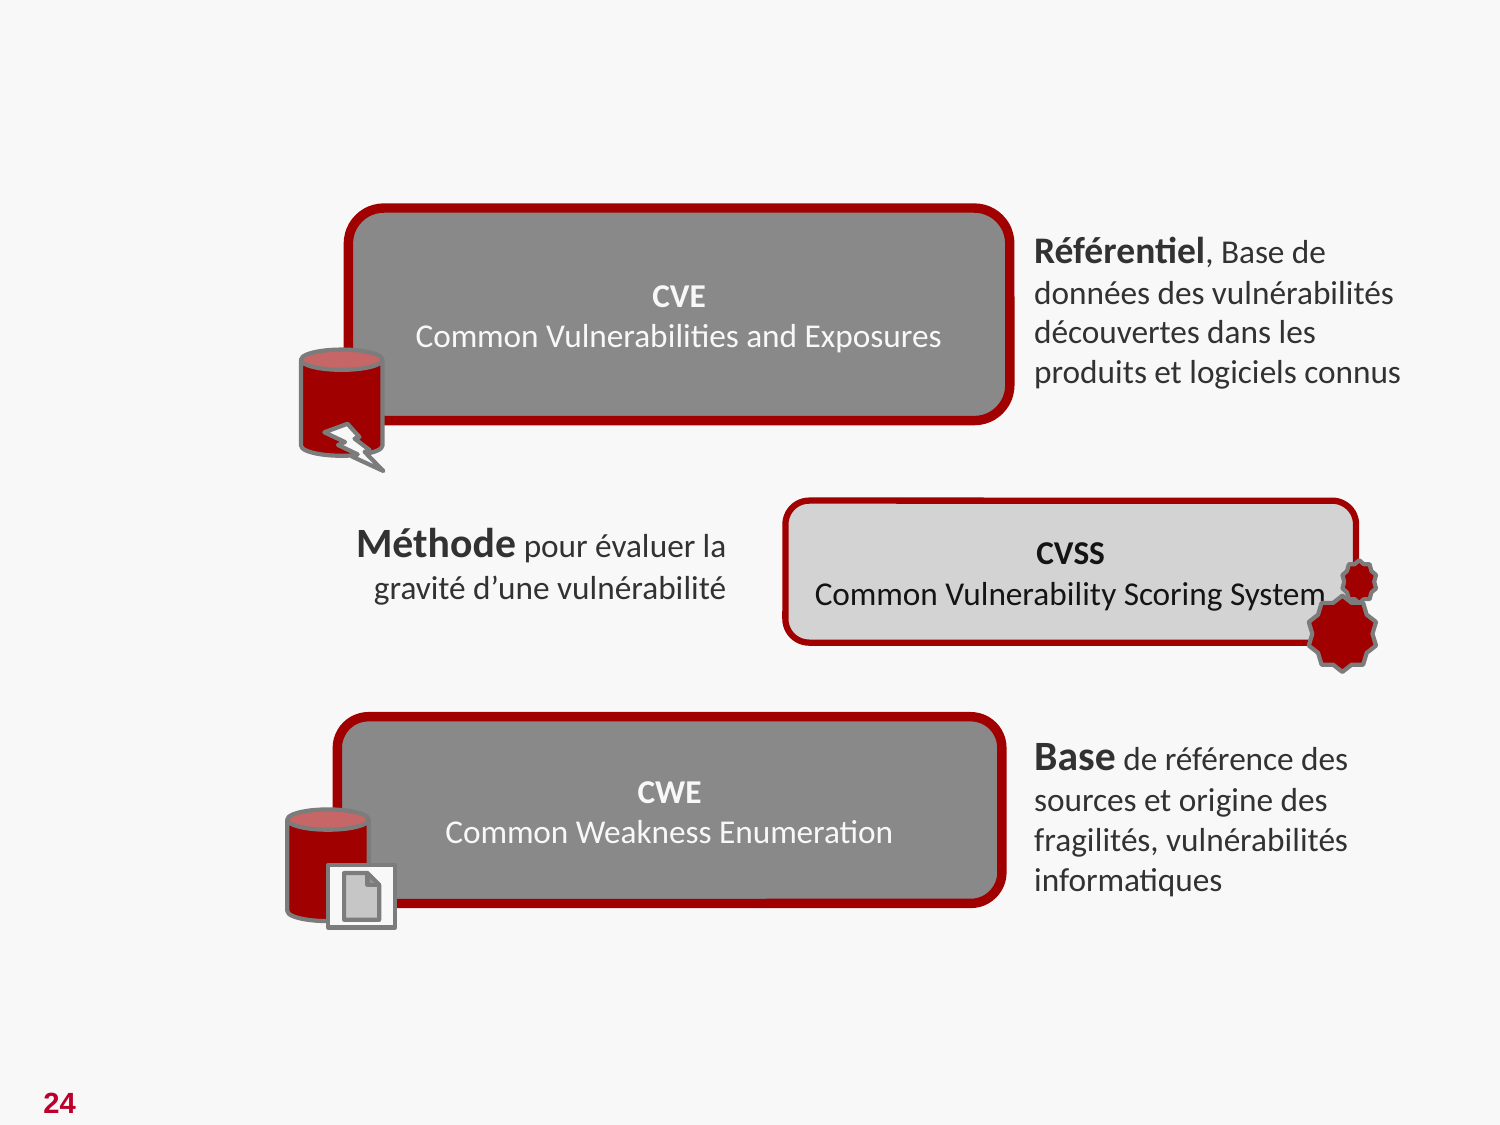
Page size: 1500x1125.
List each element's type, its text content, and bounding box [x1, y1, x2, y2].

text_box CVSS Common Vulnerability Scoring System [783, 498, 1359, 645]
text_box CVE Common Vulnerabilities and Exposures [346, 205, 1012, 423]
text_box Base de référence des sources et origine des fragilités, vulnérabilités informatiques [1019, 721, 1400, 906]
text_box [304, 352, 379, 367]
text_box Méthode pour évaluer la gravité d’une vulnérabilité [328, 508, 742, 614]
text_box CWE Common Weakness Enumeration [335, 714, 1005, 906]
text_box [326, 863, 397, 930]
text_box [298, 347, 385, 458]
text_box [290, 812, 366, 827]
text_box Référentiel, Base de données des vulnérabilités découvertes dans les produits et logiciels connus [1019, 218, 1433, 398]
text_box [285, 807, 371, 924]
text_box [1306, 593, 1379, 674]
text_box [322, 421, 386, 473]
text_box [1340, 558, 1379, 605]
